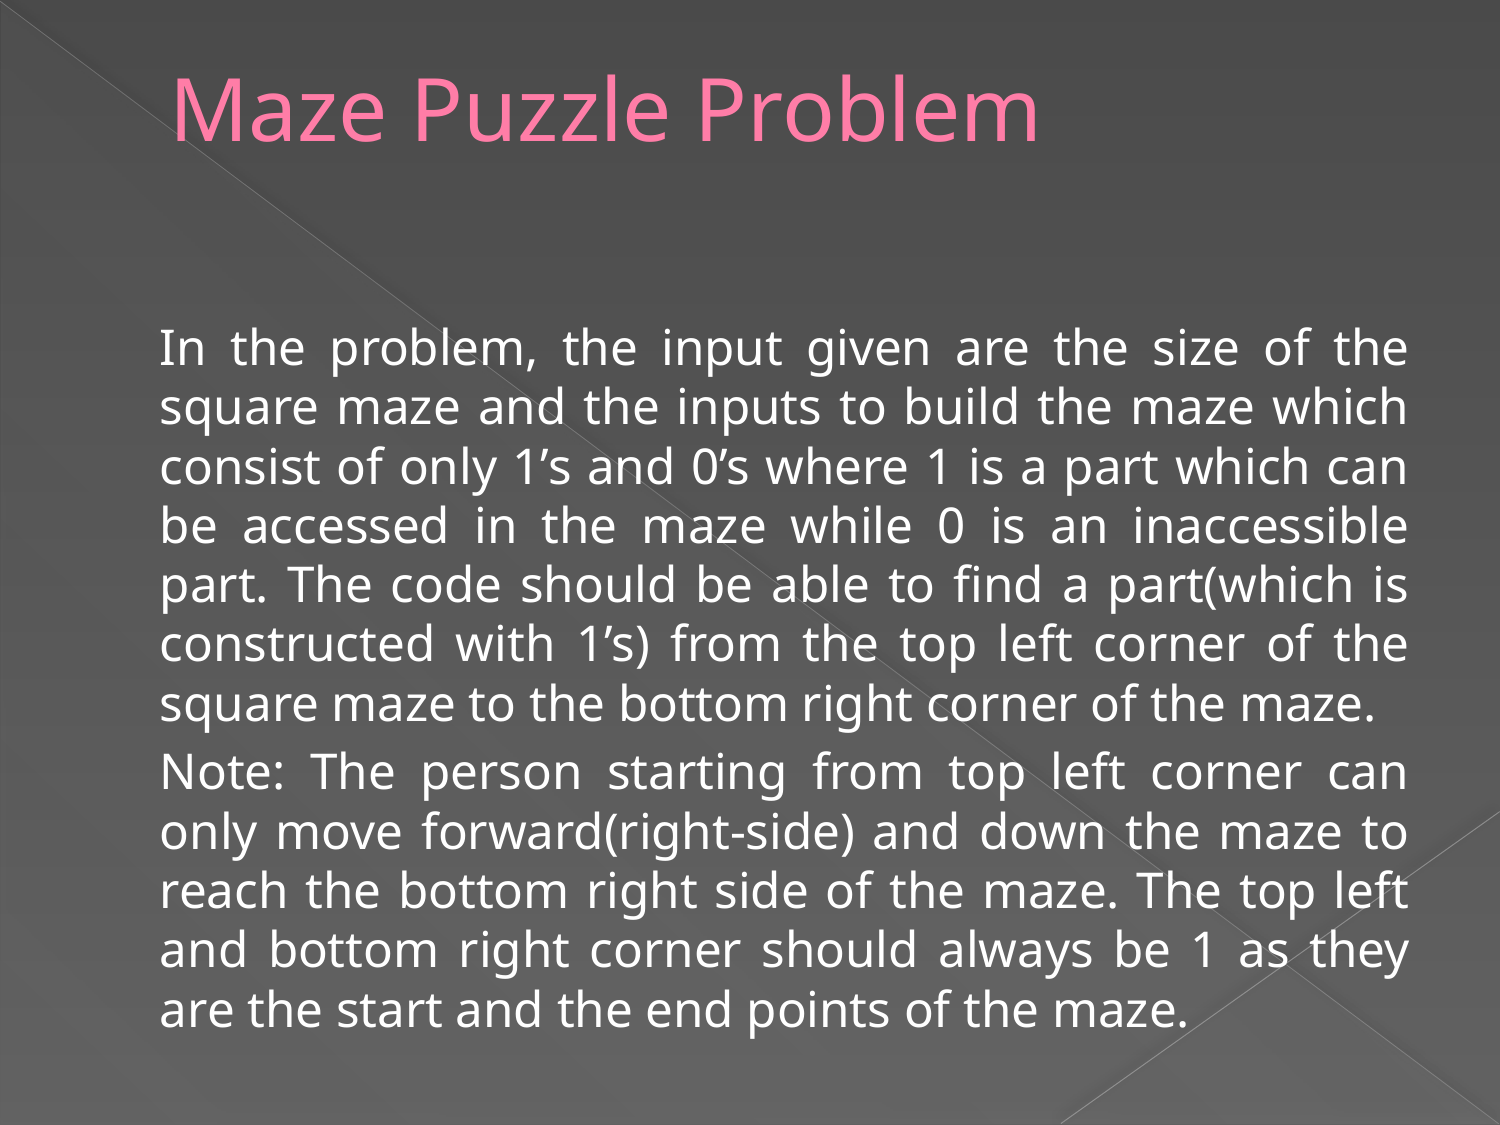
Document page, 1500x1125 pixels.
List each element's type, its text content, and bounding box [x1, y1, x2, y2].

title Maze Puzzle Problem [75, 43, 1425, 274]
list In the problem, the input given are the size of the square maze and the inputs to build the maze which consist of only 1’s and 0’s where 1 is a part which can be accessed in the maze while 0 is an inaccessible part. The code should be able to find a part(which is constructed with 1’s) from the top left corner of the square maze to the bottom right corner of the maze. Note: The person starting from top left corner can only move forward(right-side) and down the maze to reach the bottom right side of the maze. The top left and bottom right corner should always be 1 as they are the start and the end points of the maze. [75, 308, 1425, 1059]
